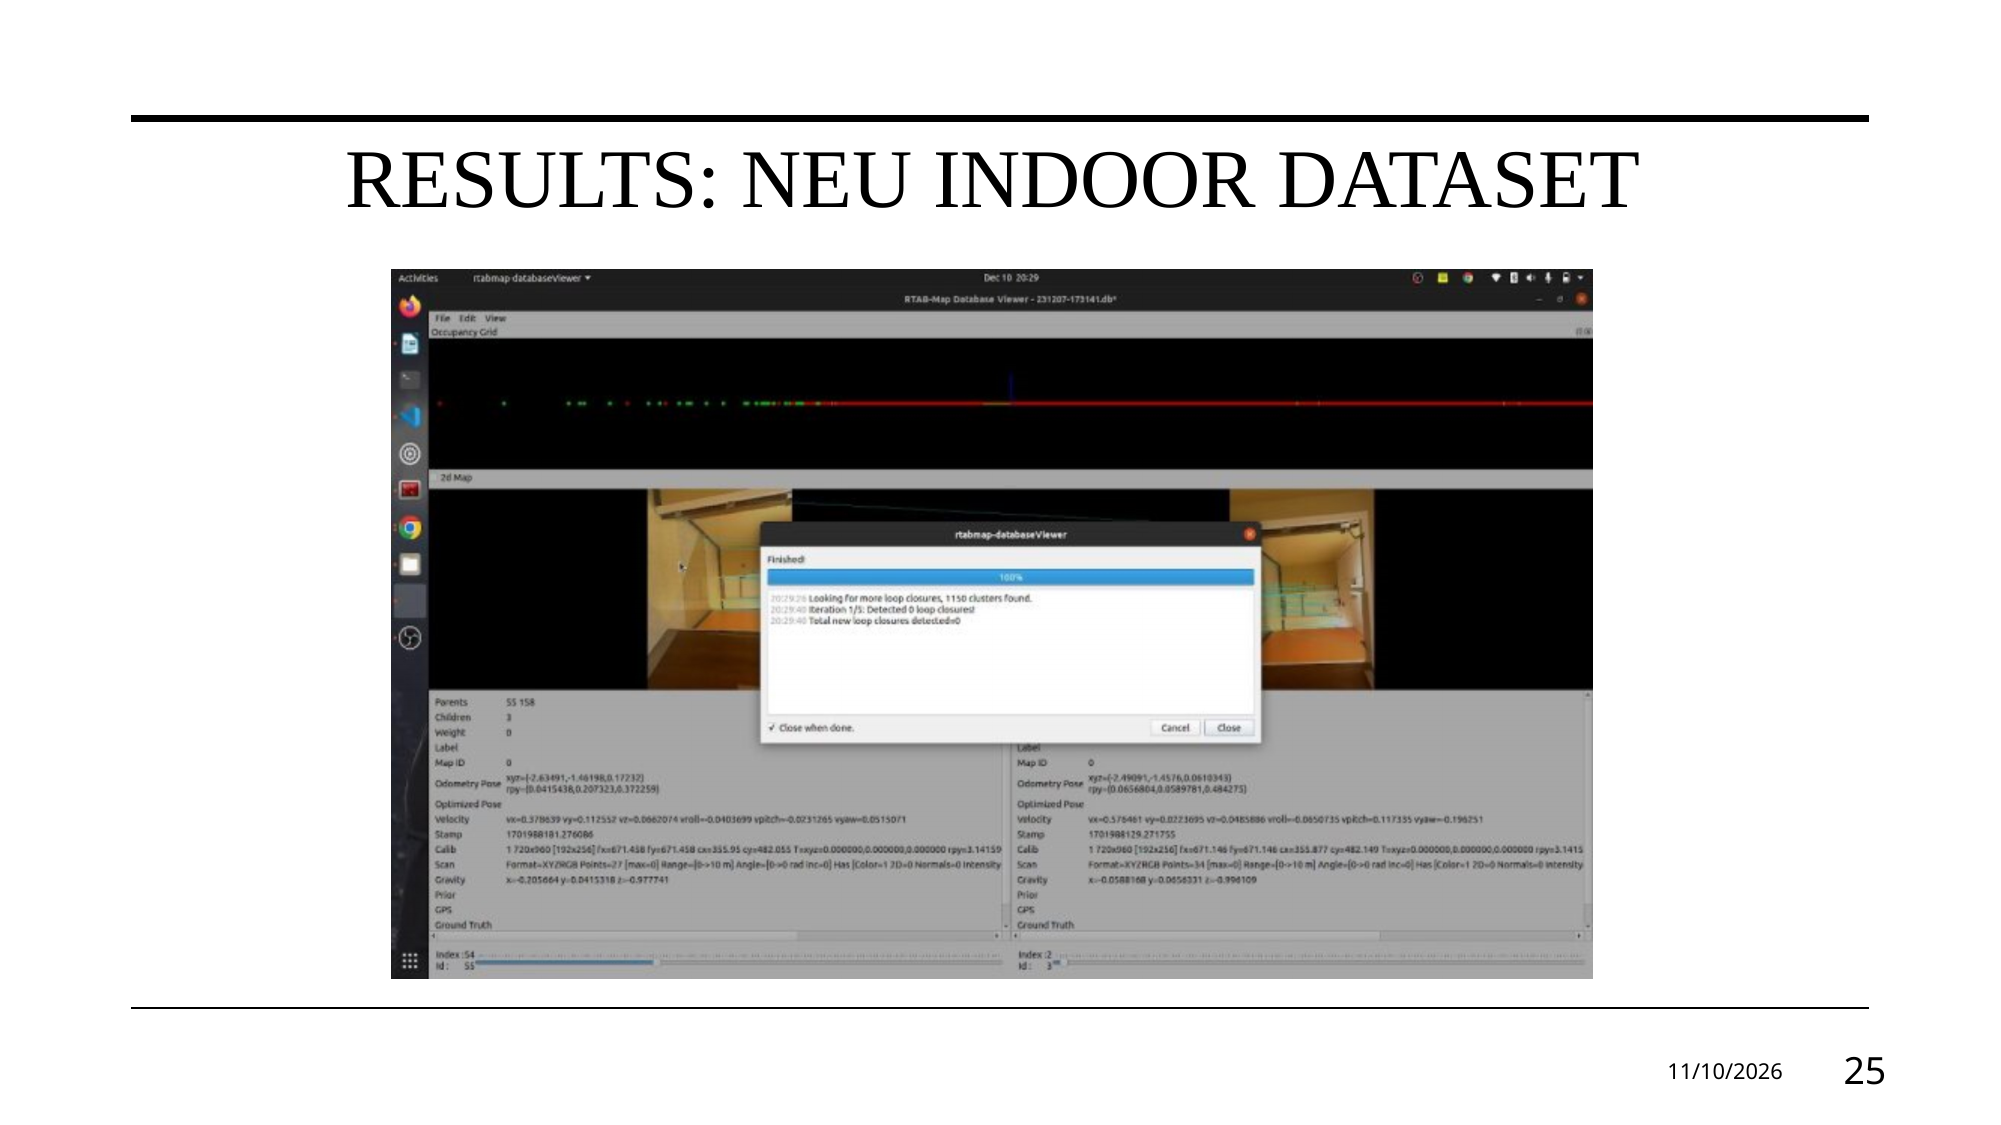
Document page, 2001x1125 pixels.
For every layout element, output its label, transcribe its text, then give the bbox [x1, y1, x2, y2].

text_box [390, 269, 1593, 980]
slide_number 25 [1791, 1042, 1902, 1103]
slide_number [1372, 1042, 1791, 1103]
title RESULTS: NEU INDOOR DATASET [50, 117, 1935, 303]
